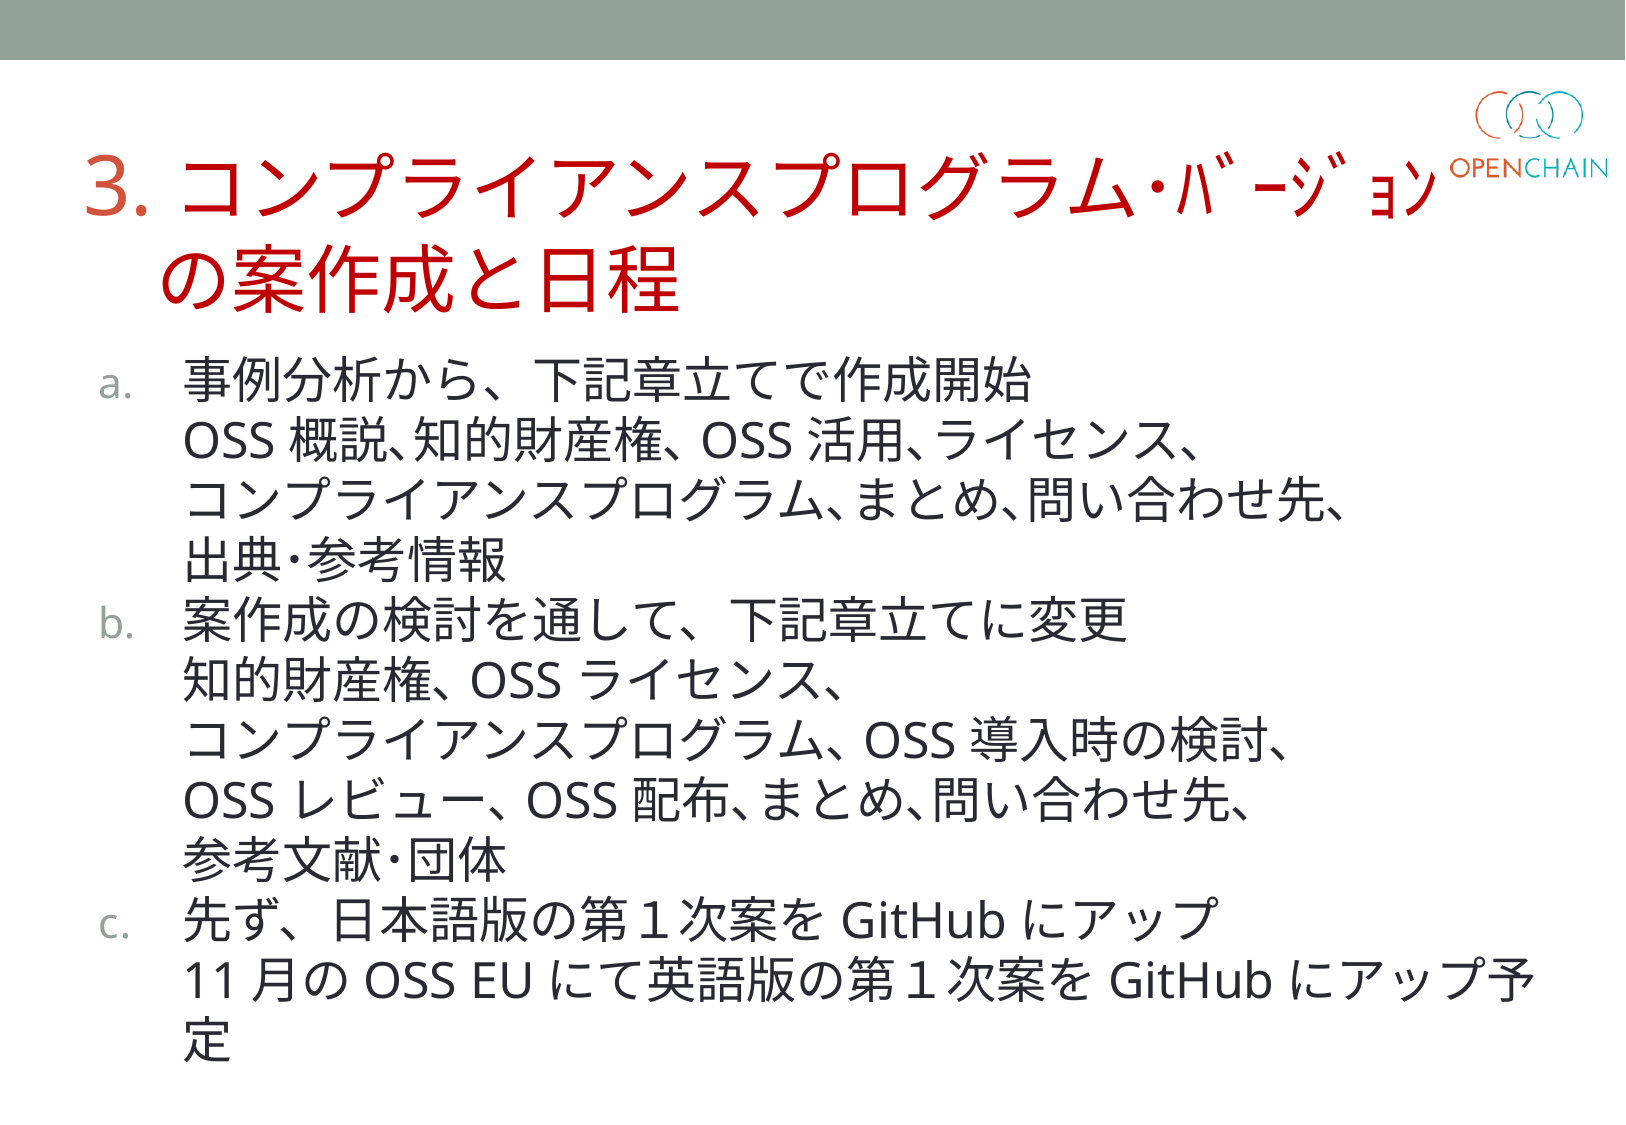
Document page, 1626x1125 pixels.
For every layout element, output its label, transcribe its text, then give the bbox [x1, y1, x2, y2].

title 3.コンプライアンスプログラム･ﾊﾞｰｼﾞｮﾝ の案作成と日程 [68, 140, 1580, 315]
list 事例分析から、下記章立てで作成開始 OSS概説､知的財産権､OSS活用､ライセンス､ コンプライアンスプログラム､まとめ､問い合わせ先､ 出典･参考情報 案作成の検討を通して、下記章立てに変更 知的財産権､OSSライセンス､ コンプライアンスプログラム､OSS導入時の検討､ OSSレビュー､OSS配布､まとめ､問い合わせ先､ 参考文献･団体 先ず、日本語版の第１次案をGitHubにアップ 11月のOSS EUにて英語版の第１次案をGitHubにアップ予定 [83, 340, 1580, 1012]
picture [1450, 91, 1607, 178]
